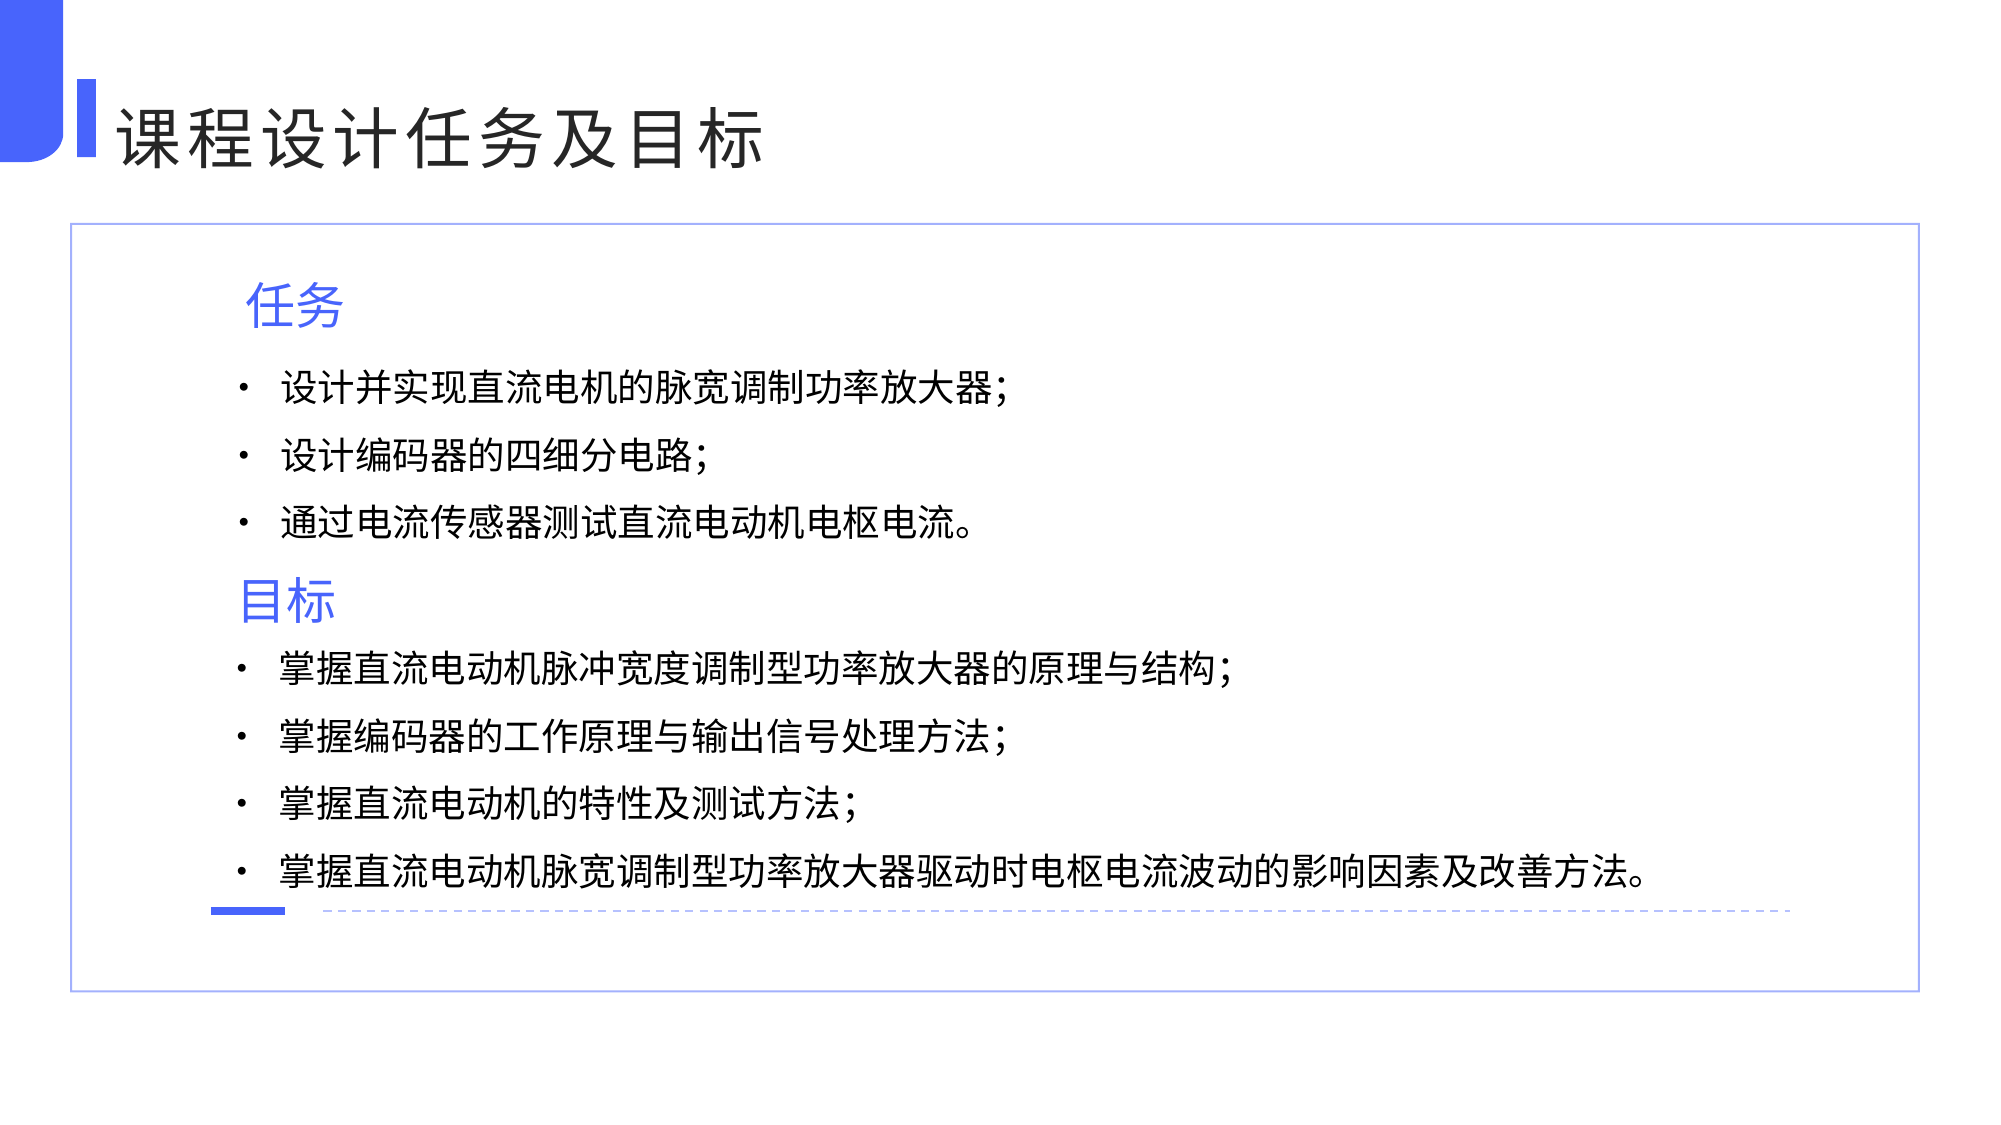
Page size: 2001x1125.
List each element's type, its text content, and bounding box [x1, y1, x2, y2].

text_box • 设计并实现直流电机的脉宽调制功率放大器； • 设计编码器的四细分电路； • 通过电流传感器测试直流电动机电枢电流。 [210, 334, 1790, 552]
text_box 目标 [210, 568, 363, 615]
text_box 任务 [210, 273, 381, 334]
text_box • 掌握直流电动机脉冲宽度调制型功率放大器的原理与结构； • 掌握编码器的工作原理与输出信号处理方法； • 掌握直流电动机的特性及测试方法； • 掌握直流电动机脉宽调制型功率放大器驱动时电枢电流波动的影响因素及改善方法。 [209, 615, 1790, 900]
text_box [76, 78, 97, 158]
text_box [70, 223, 1920, 992]
title 课程设计任务及目标 [114, 59, 1886, 178]
